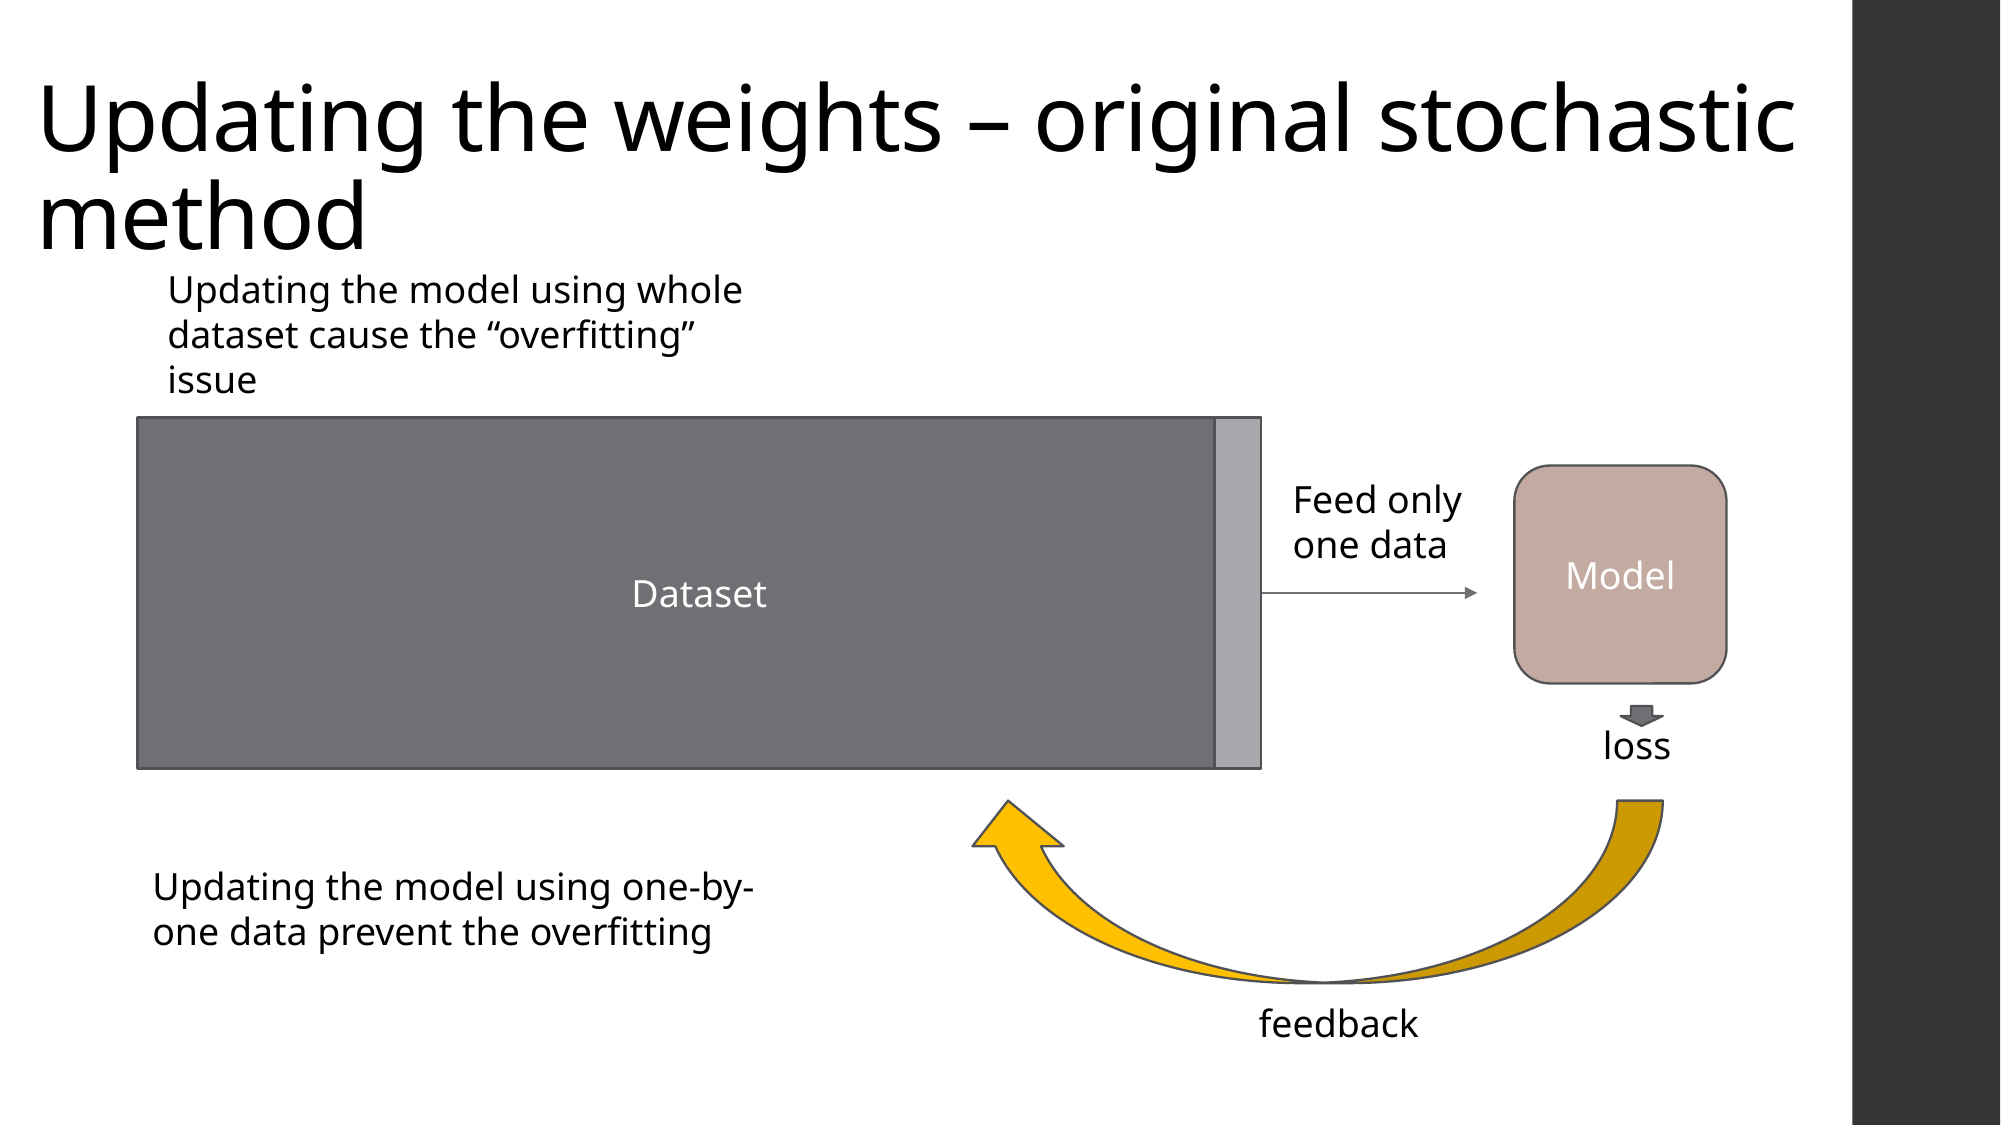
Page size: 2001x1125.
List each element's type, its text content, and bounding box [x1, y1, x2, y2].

text_box loss [1531, 714, 1744, 775]
text_box Dataset [136, 416, 1213, 770]
text_box feedback [1243, 993, 1457, 1053]
text_box Feed only one data [1277, 468, 1515, 574]
text_box Updating the model using one-by-one data prevent the overfitting [137, 855, 780, 961]
title Updating the weights – original stochastic method [21, 59, 2000, 278]
text_box [1619, 704, 1664, 727]
text_box [1213, 416, 1262, 770]
text_box [971, 799, 1664, 985]
text_box Model [1513, 464, 1728, 685]
text_box Updating the model using whole dataset cause the “overfitting” issue [152, 258, 796, 409]
